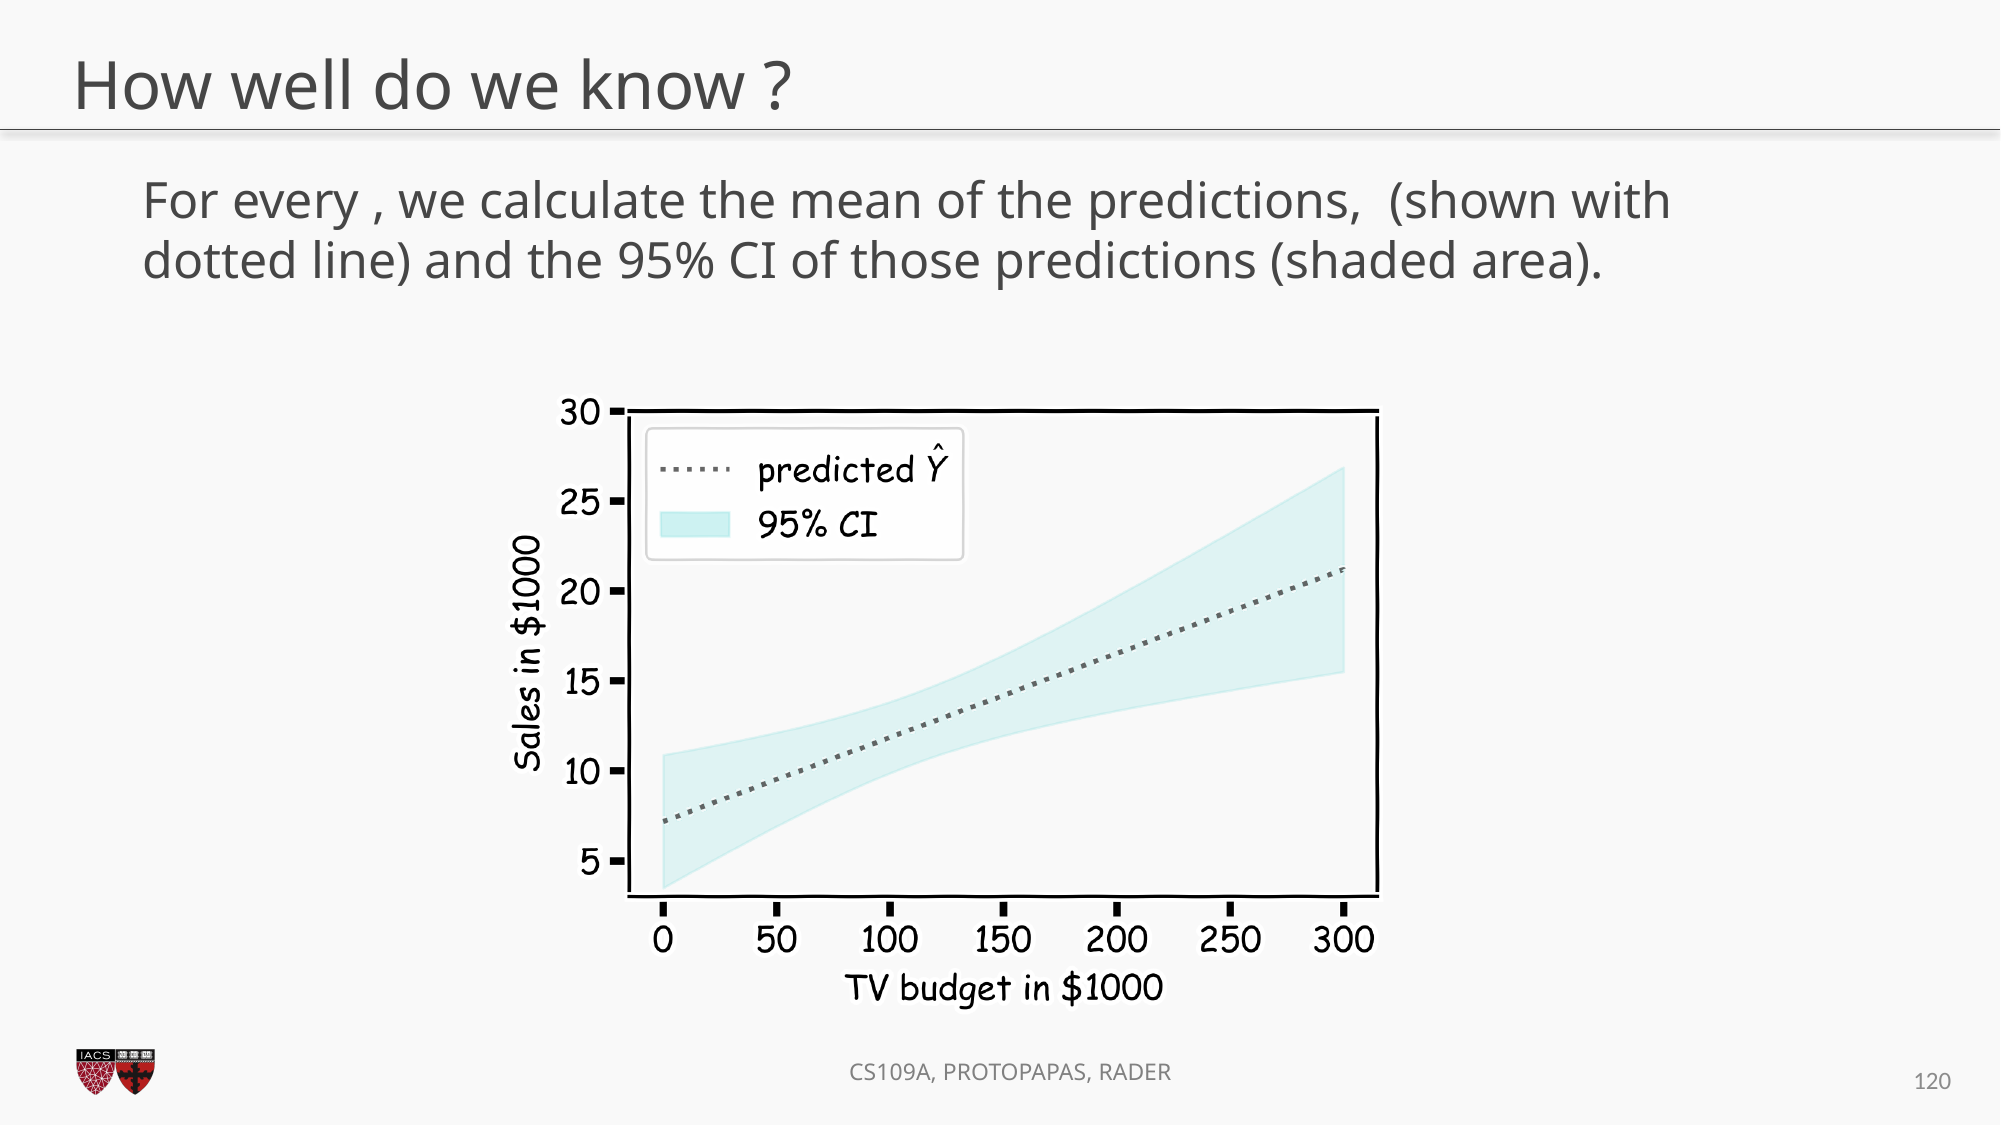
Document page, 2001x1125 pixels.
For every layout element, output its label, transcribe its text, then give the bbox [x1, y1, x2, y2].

slide_number 119 [1500, 1050, 1967, 1110]
picture [414, 325, 1484, 1039]
picture [75, 1049, 155, 1095]
